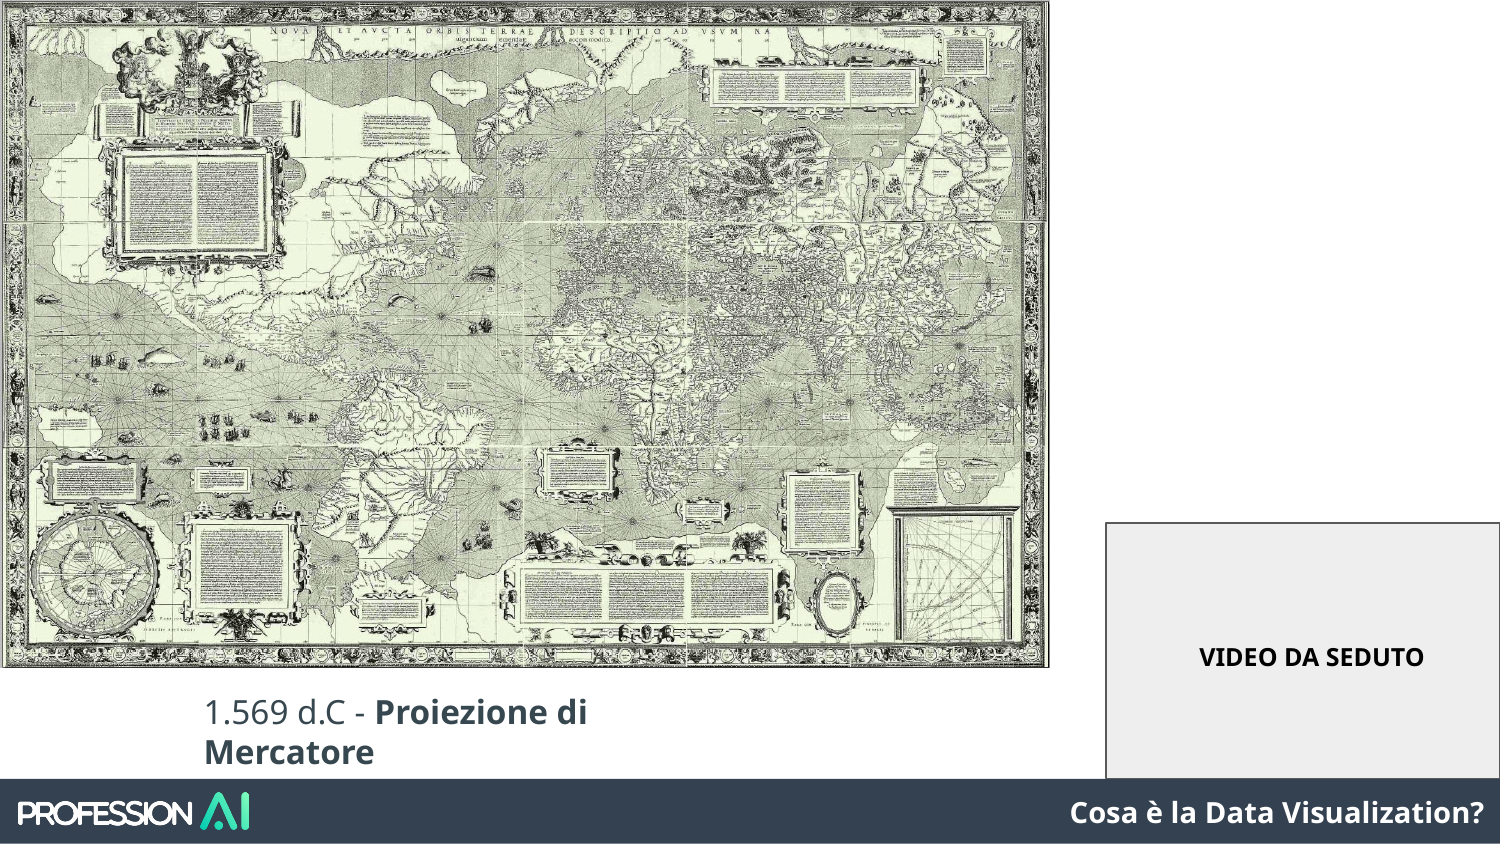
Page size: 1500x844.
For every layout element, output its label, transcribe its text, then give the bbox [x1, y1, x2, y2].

title VIDEO DA SEDUTO [1148, 626, 1477, 721]
text_box Cosa è la Data Visualization? [901, 778, 1500, 844]
text_box [756, 778, 901, 844]
picture [0, 0, 1050, 668]
title 1.569 d.C - Proiezione di Mercatore [188, 678, 756, 844]
text_box [0, 778, 188, 844]
picture [17, 792, 250, 831]
text_box [1105, 523, 1500, 778]
